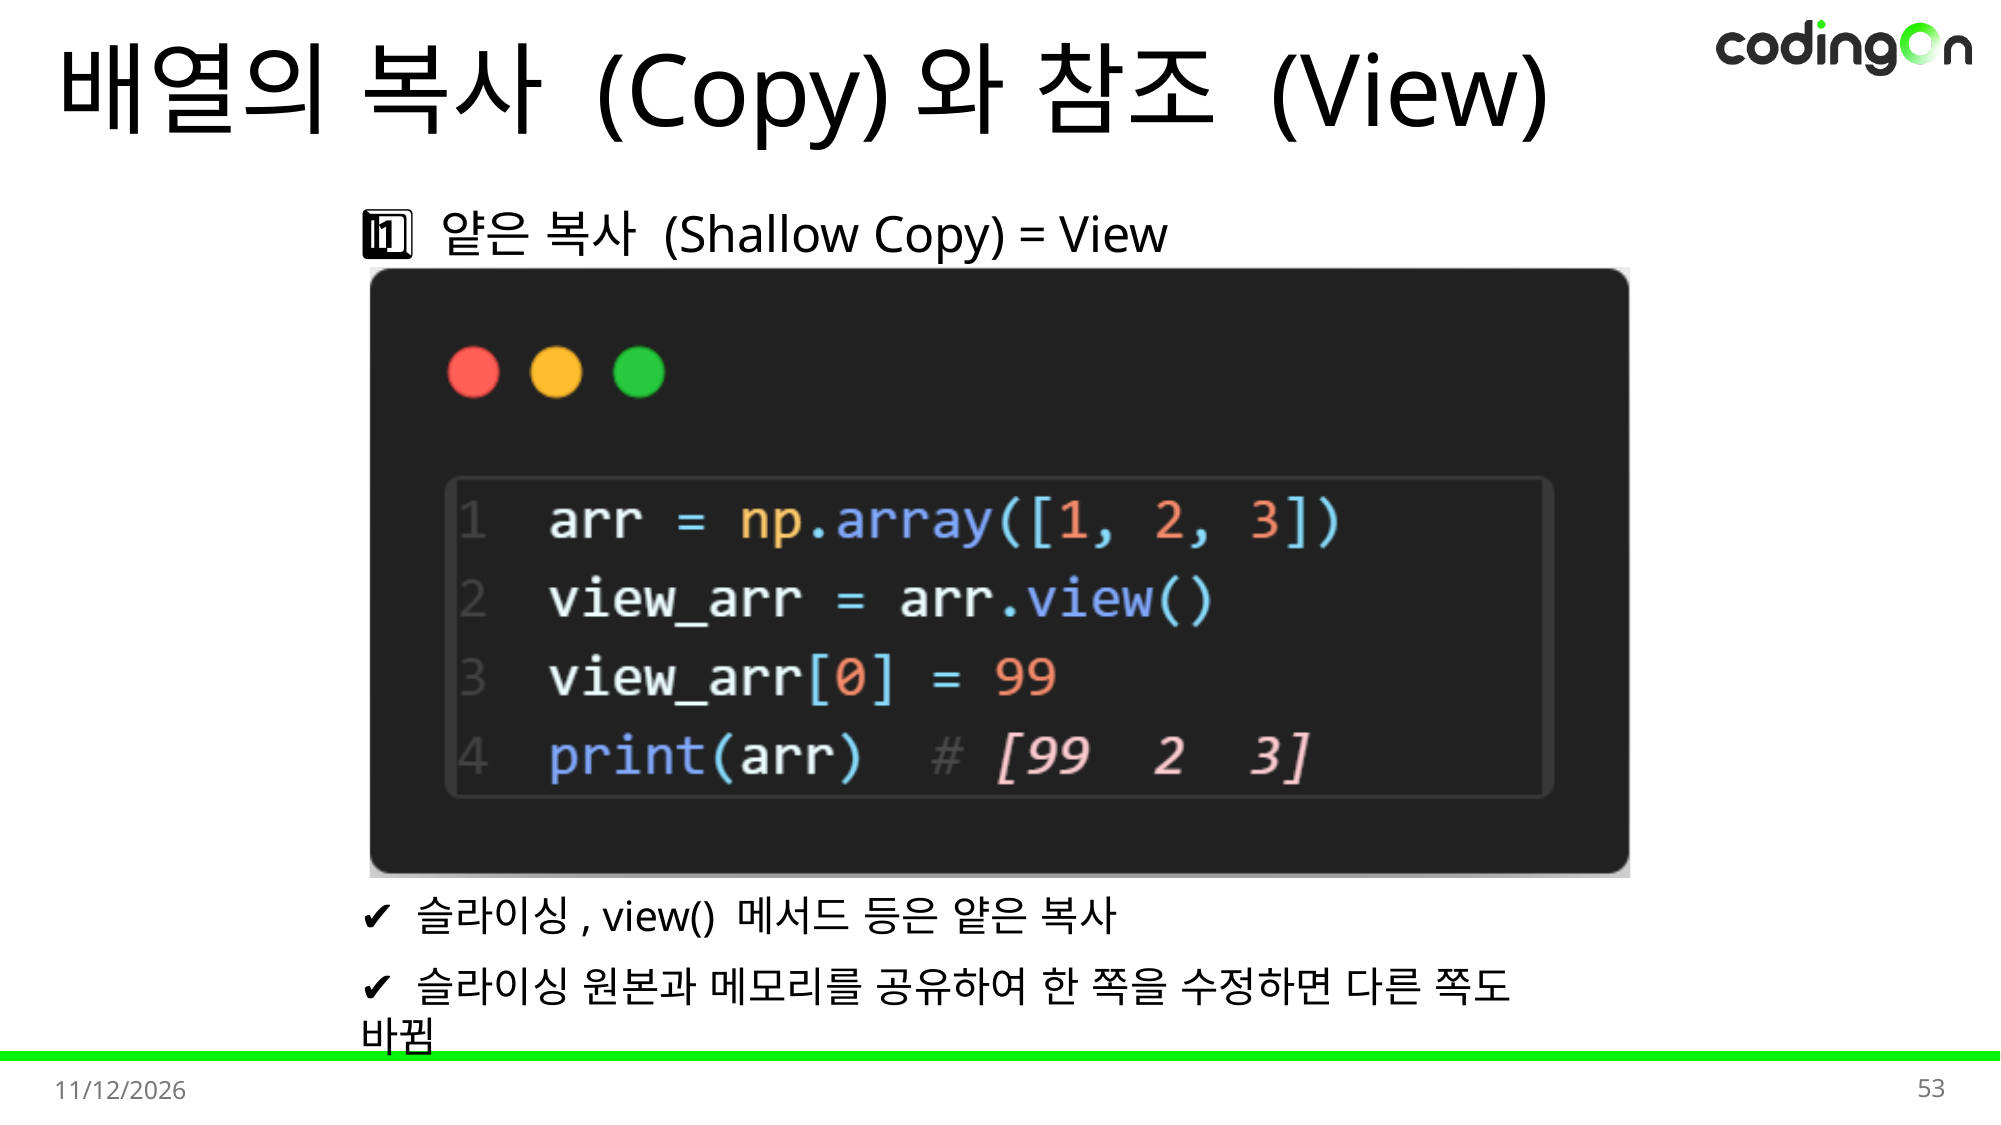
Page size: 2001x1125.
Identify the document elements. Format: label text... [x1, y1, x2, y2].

text_box ✔️ 슬라이싱, view() 메서드 등은 얕은 복사 ✔️ 슬라이싱 원본과 메모리를 공유하여 한 쪽을 수정하면 다른 쪽도 바뀜 [345, 882, 1564, 1075]
slide_number 53 [1510, 1059, 1961, 1120]
title 배열의 복사 (Copy)와 참조 (View) [41, 0, 1767, 188]
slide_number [39, 1061, 490, 1122]
picture [369, 267, 1631, 878]
text_box 1️⃣ 얕은 복사 (Shallow Copy) = View [345, 165, 1224, 292]
picture [1767, 20, 1972, 76]
